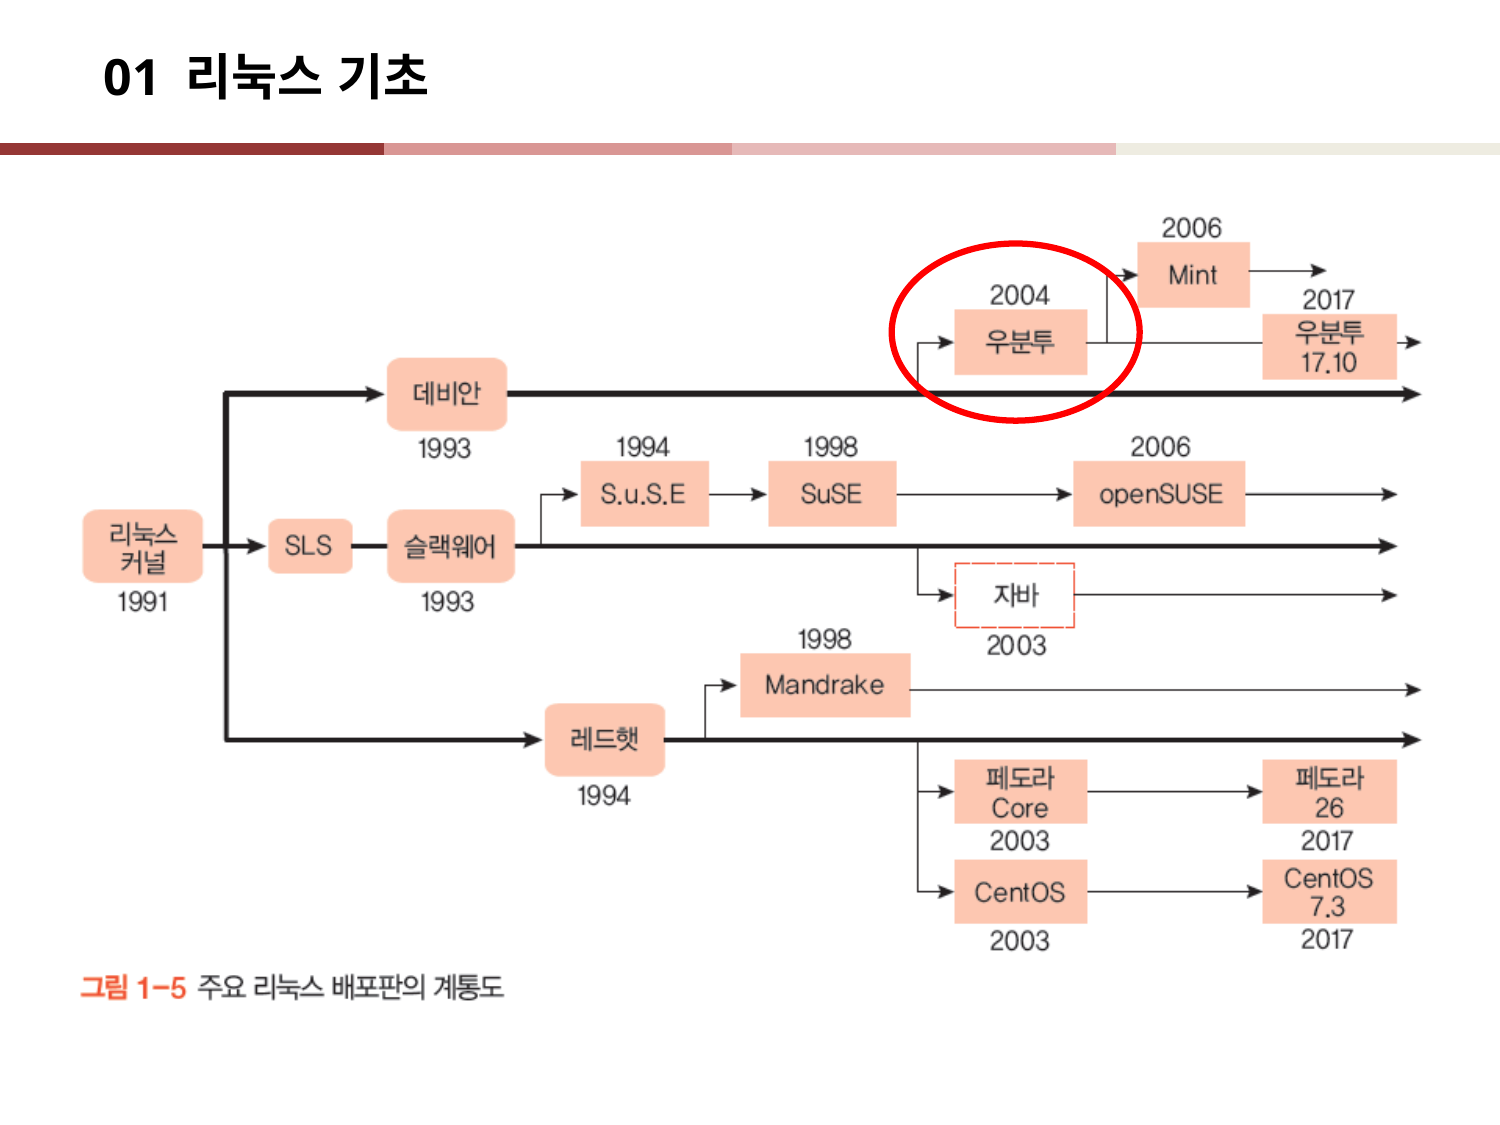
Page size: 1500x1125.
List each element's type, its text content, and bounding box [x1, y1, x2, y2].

picture [73, 207, 1427, 1010]
title 01 리눅스 기초 [88, 30, 1330, 121]
